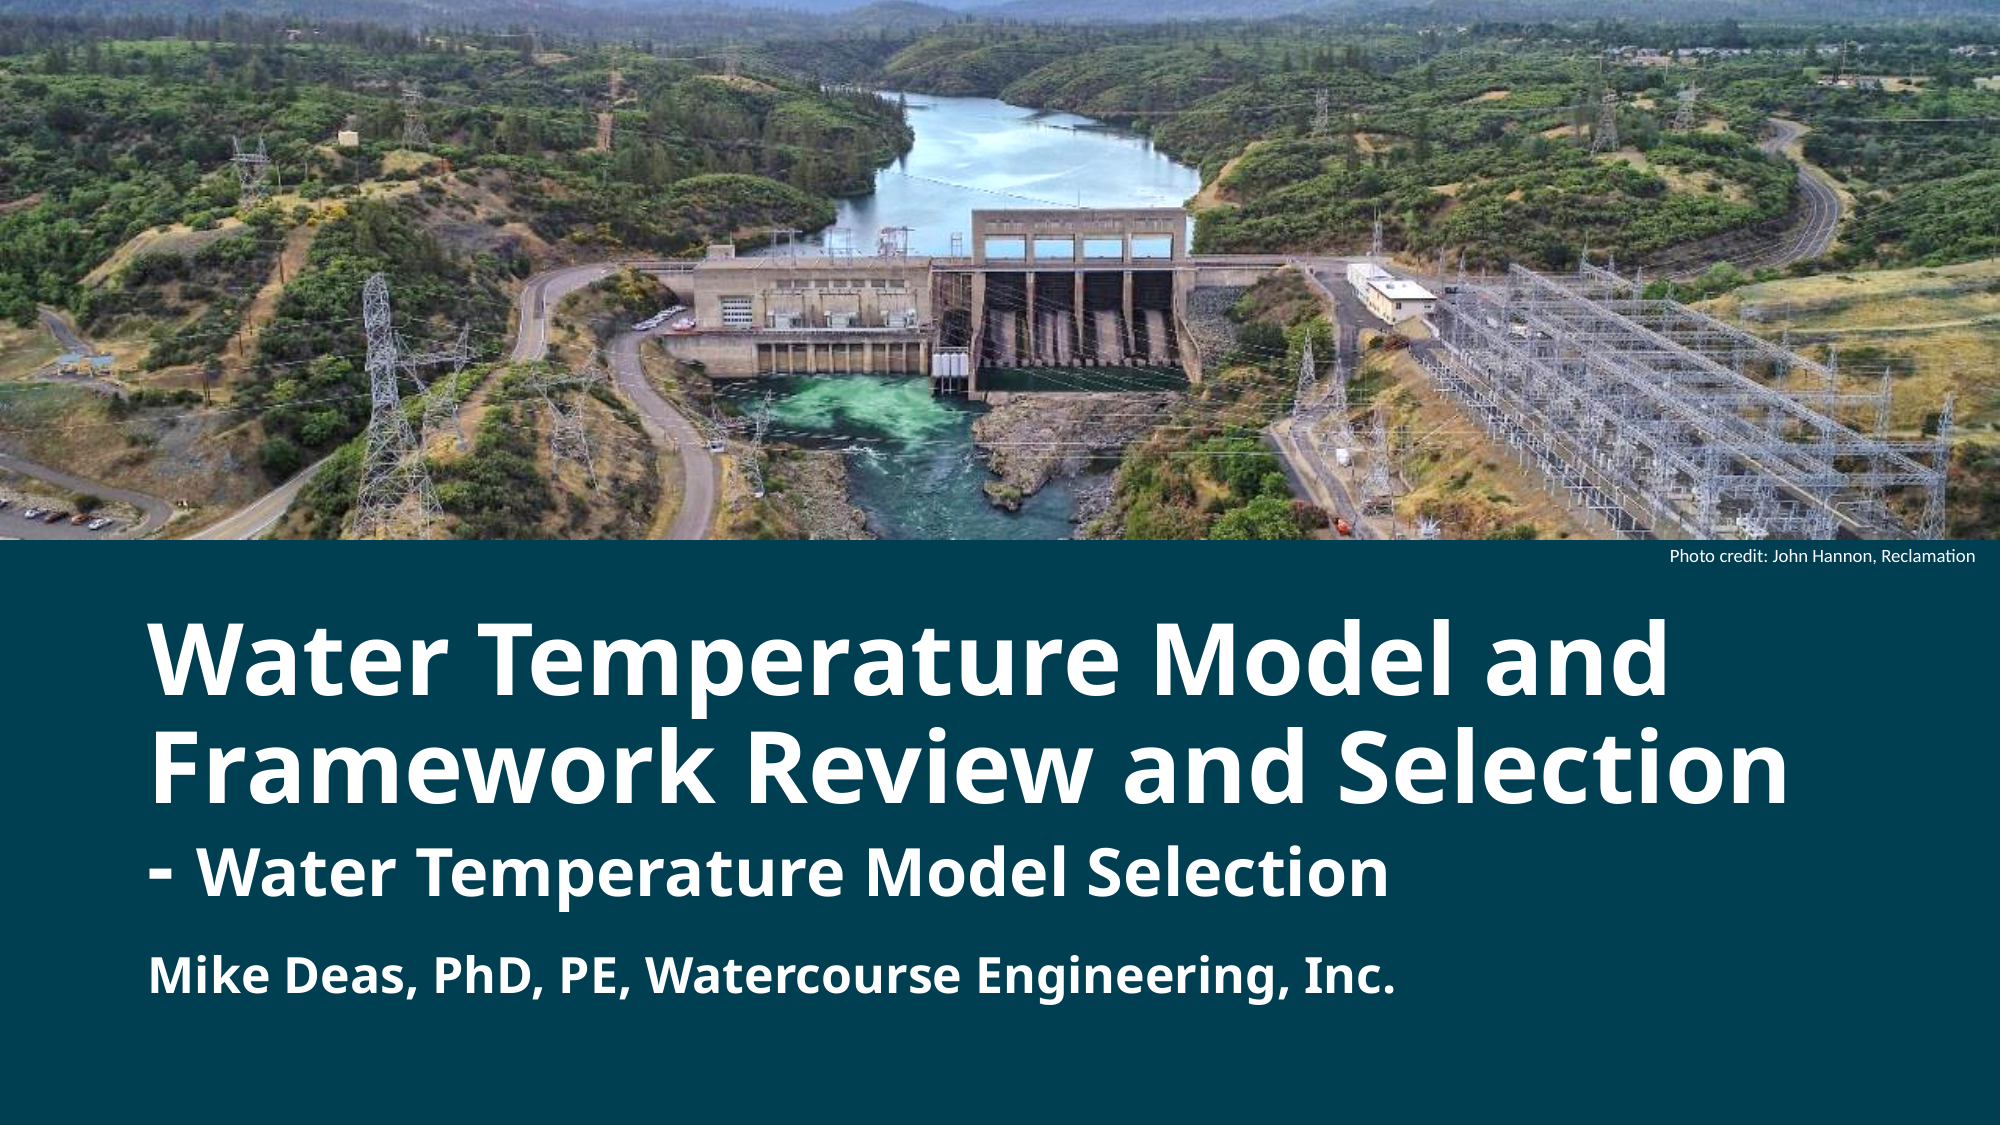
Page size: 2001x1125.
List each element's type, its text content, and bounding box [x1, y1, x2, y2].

text_box Photo credit: John Hannon, Reclamation [1654, 540, 2000, 574]
subtitle Mike Deas, PhD, PE, Watercourse Engineering, Inc. [132, 942, 1633, 1064]
title Water Temperature Model and Framework Review and Selection - Water Temperature Model Selection [132, 540, 1973, 923]
picture [0, 0, 2000, 539]
